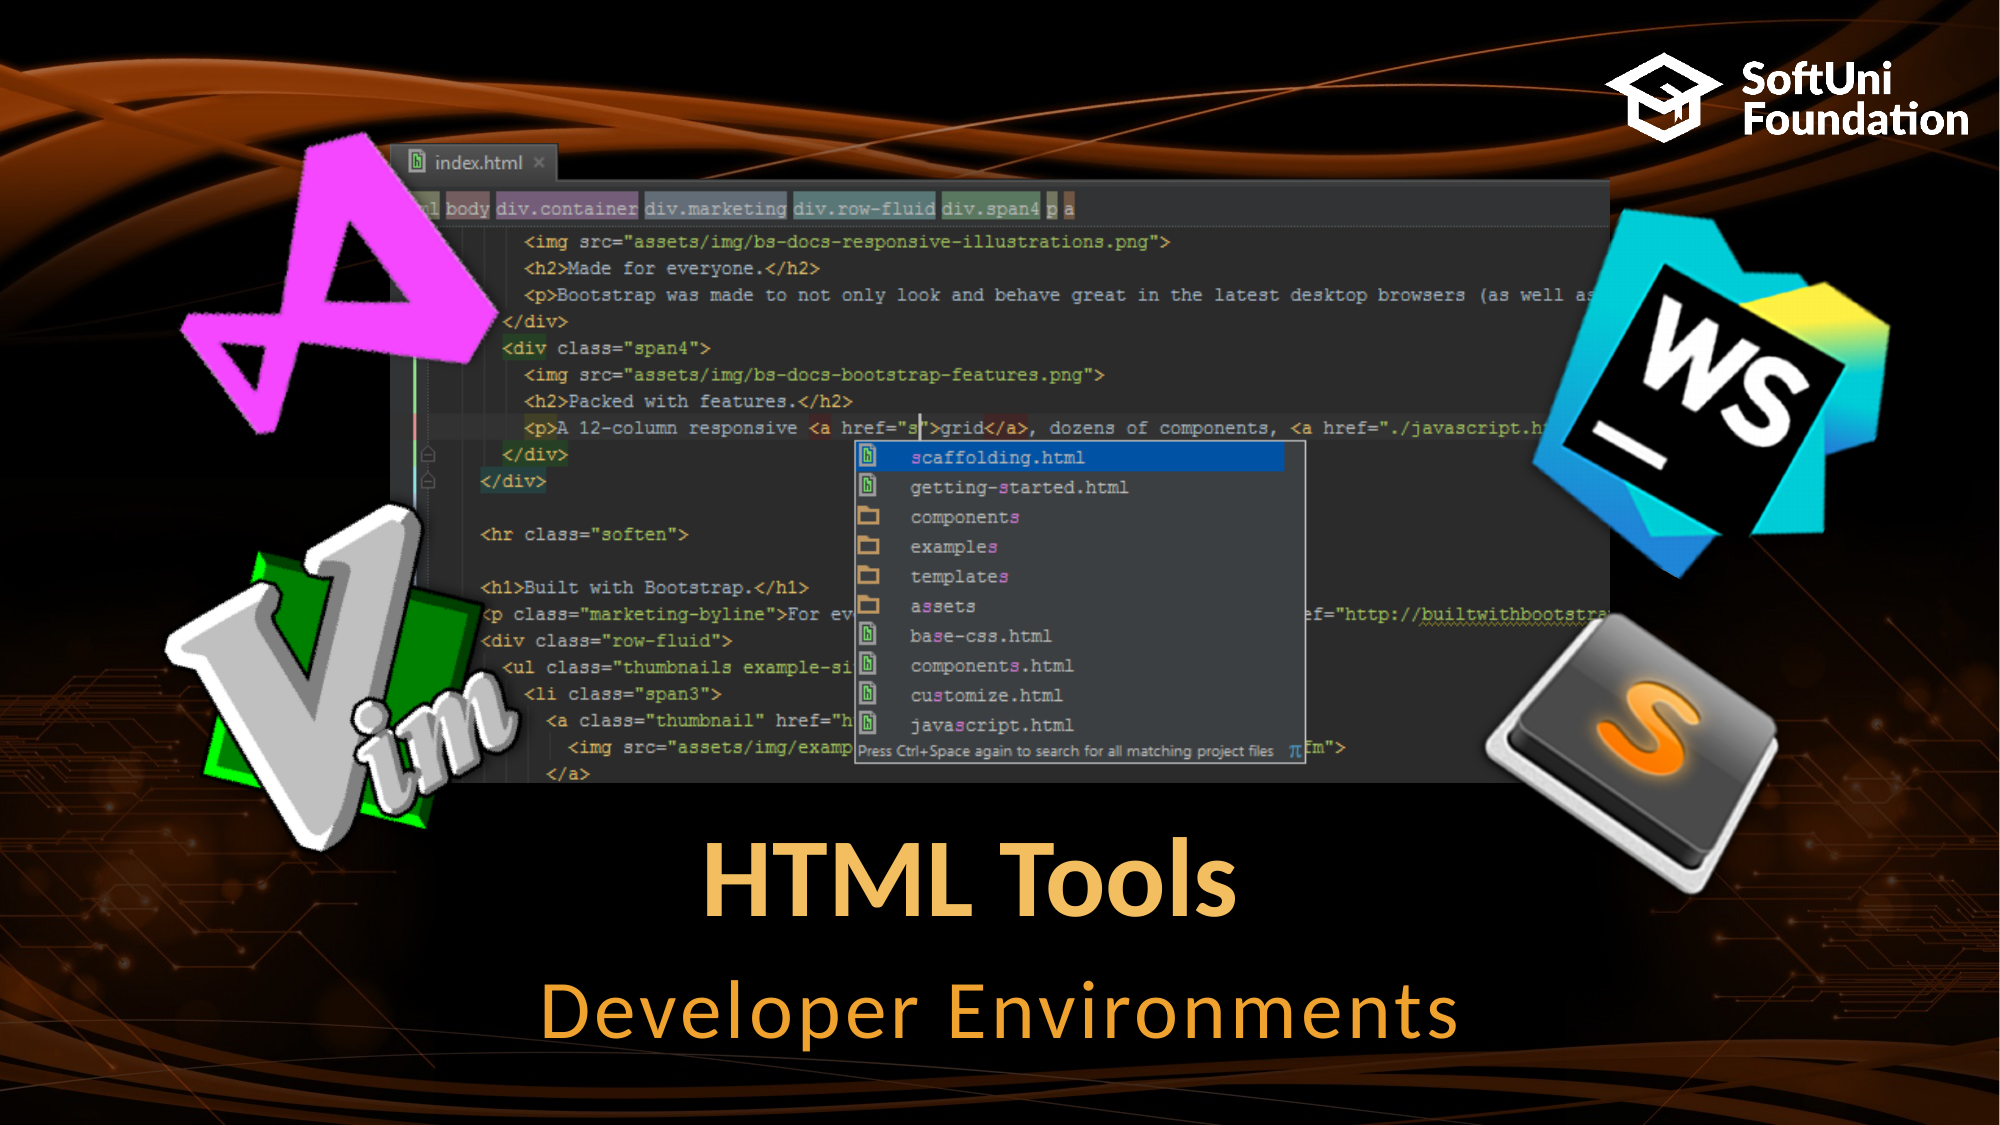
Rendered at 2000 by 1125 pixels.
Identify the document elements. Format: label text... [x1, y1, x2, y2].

list Developer Environments [149, 944, 1850, 1062]
title HTML Tools [166, 812, 1775, 944]
picture [0, 0, 2000, 1125]
